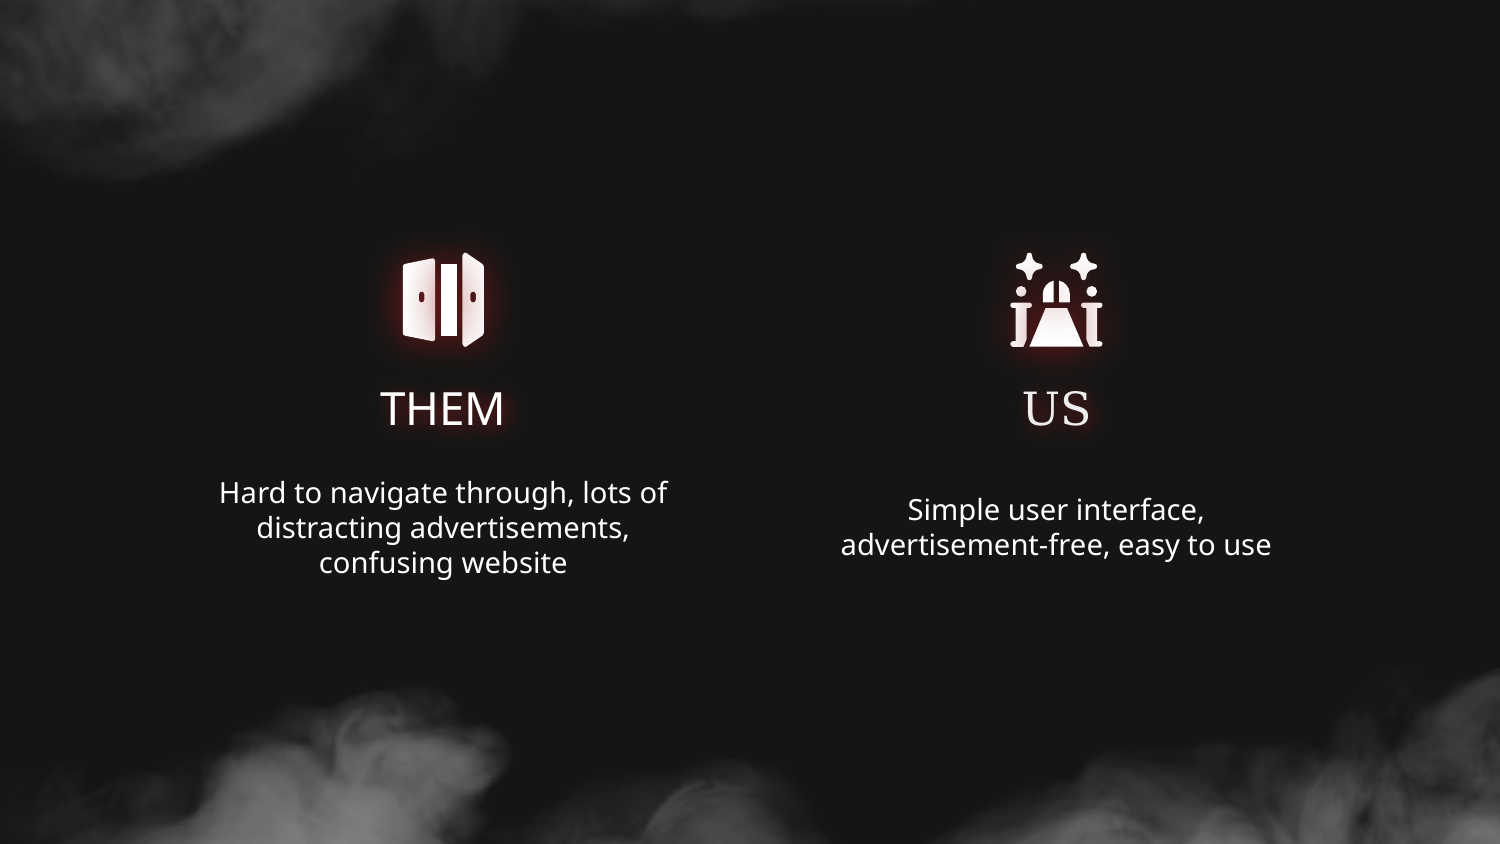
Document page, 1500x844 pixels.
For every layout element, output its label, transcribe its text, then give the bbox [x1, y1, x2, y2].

picture [0, 0, 1500, 216]
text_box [1010, 252, 1103, 347]
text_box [402, 252, 484, 347]
picture [0, 668, 1500, 844]
title THEM [216, 373, 671, 442]
subtitle Hard to navigate through, lots of distracting advertisements, confusing website [216, 453, 671, 601]
subtitle Simple user interface, advertisement-free, easy to use [829, 457, 1284, 601]
title US [829, 373, 1284, 442]
